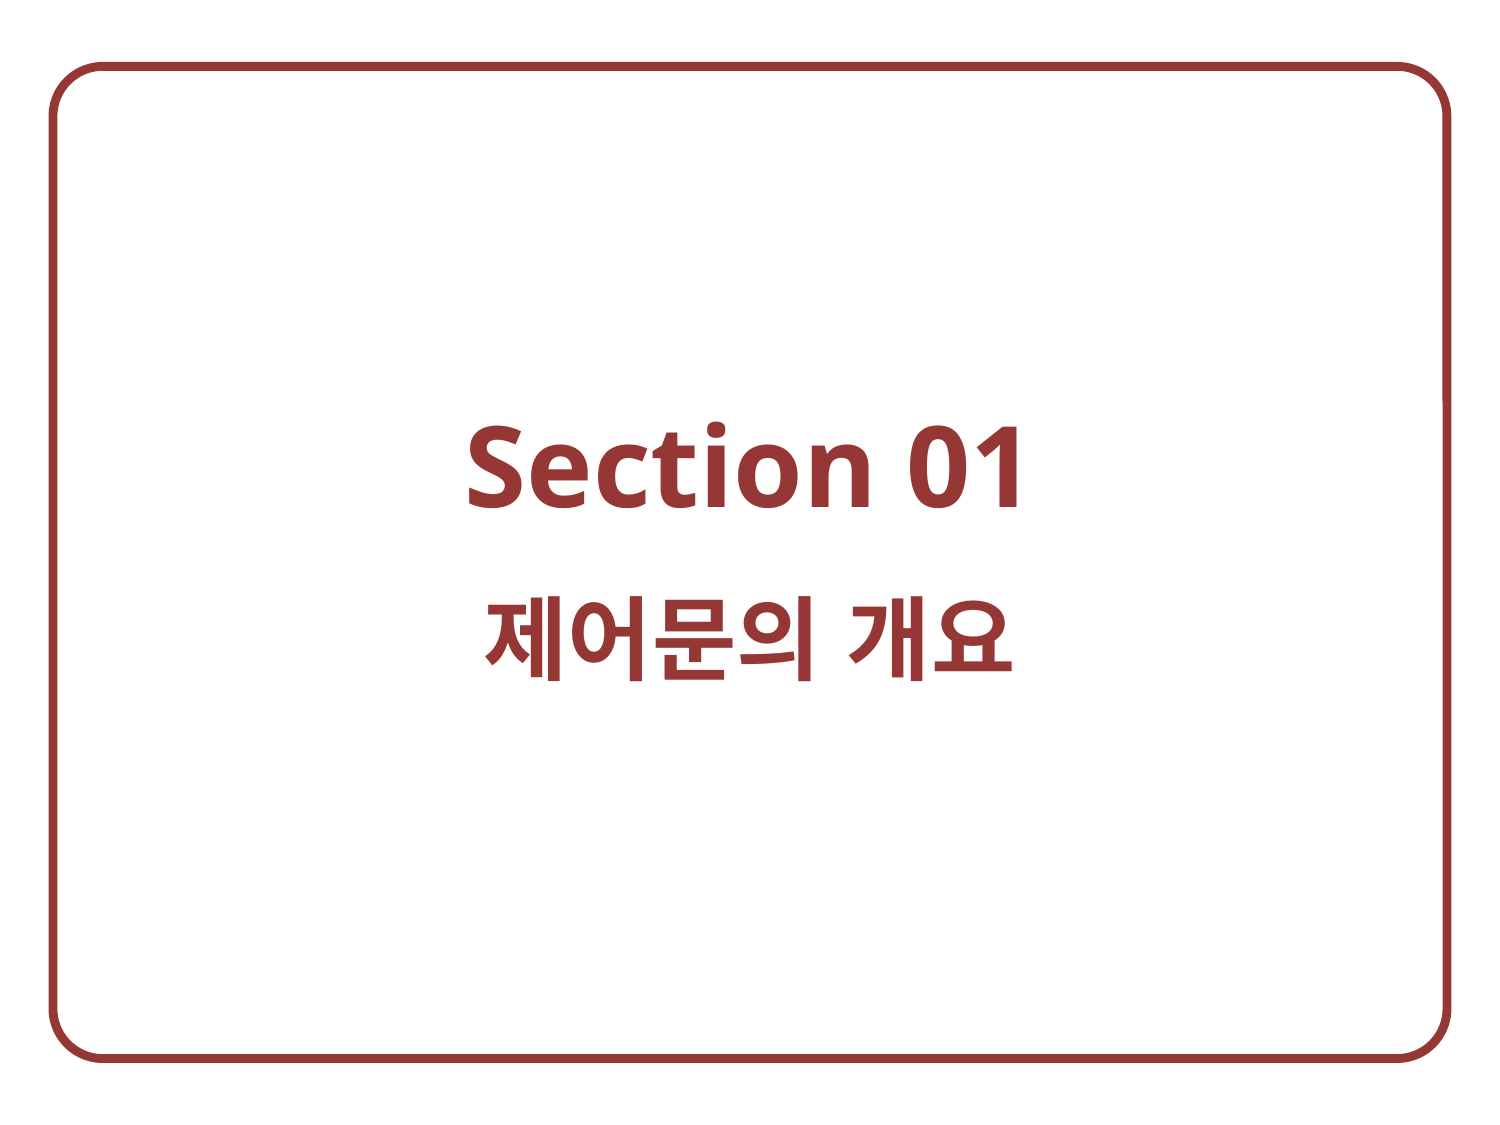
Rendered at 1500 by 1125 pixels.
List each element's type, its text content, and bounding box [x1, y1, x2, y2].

list Section 01 [117, 385, 1383, 540]
list 제어문의 개요 [117, 559, 1383, 715]
